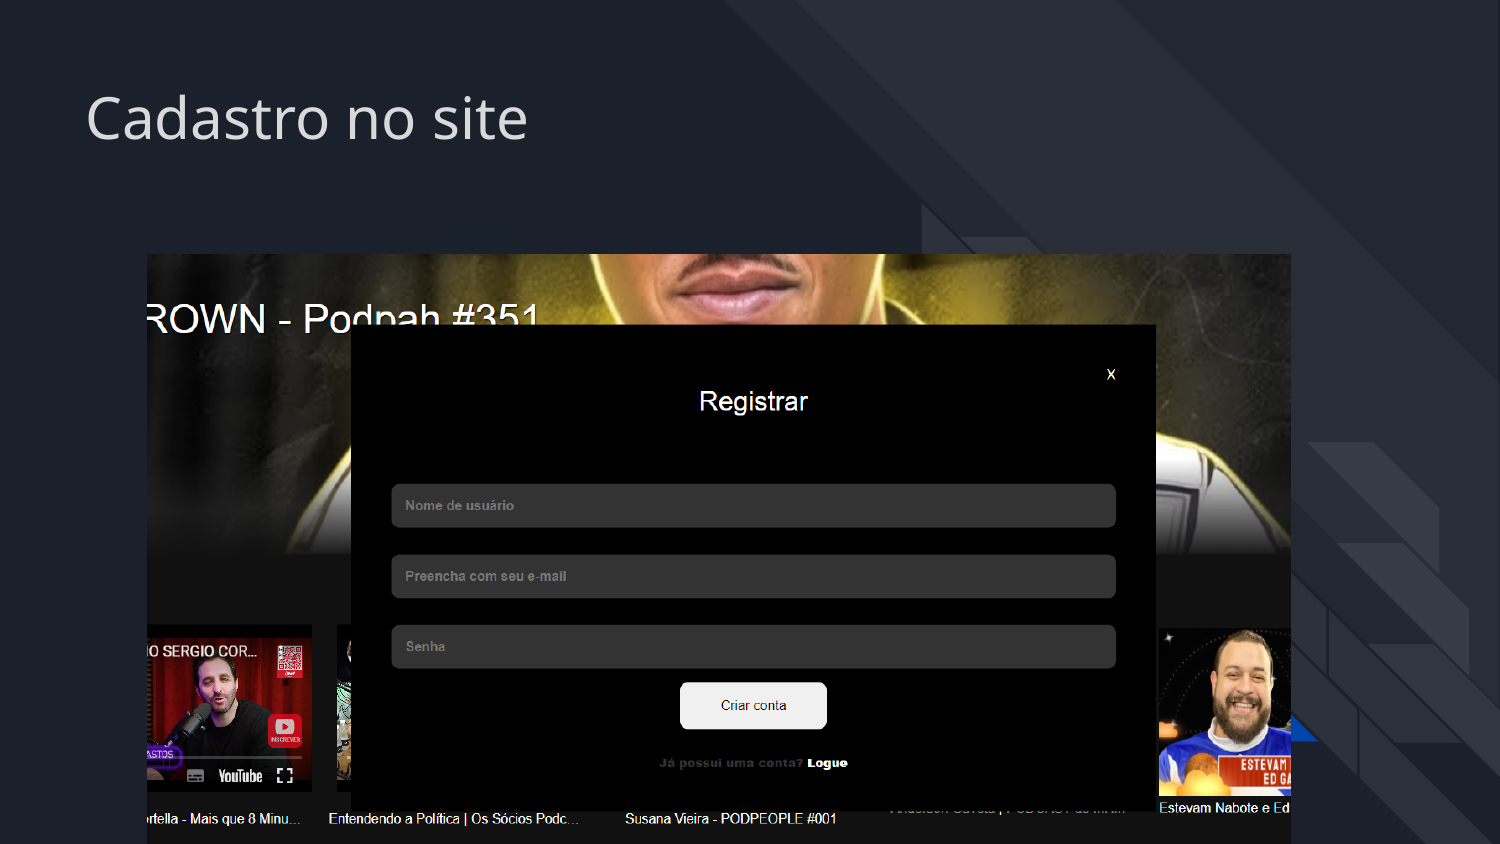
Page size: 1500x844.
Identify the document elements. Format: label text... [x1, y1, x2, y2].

title Cadastro no site [70, 28, 1291, 205]
picture [147, 254, 1291, 844]
